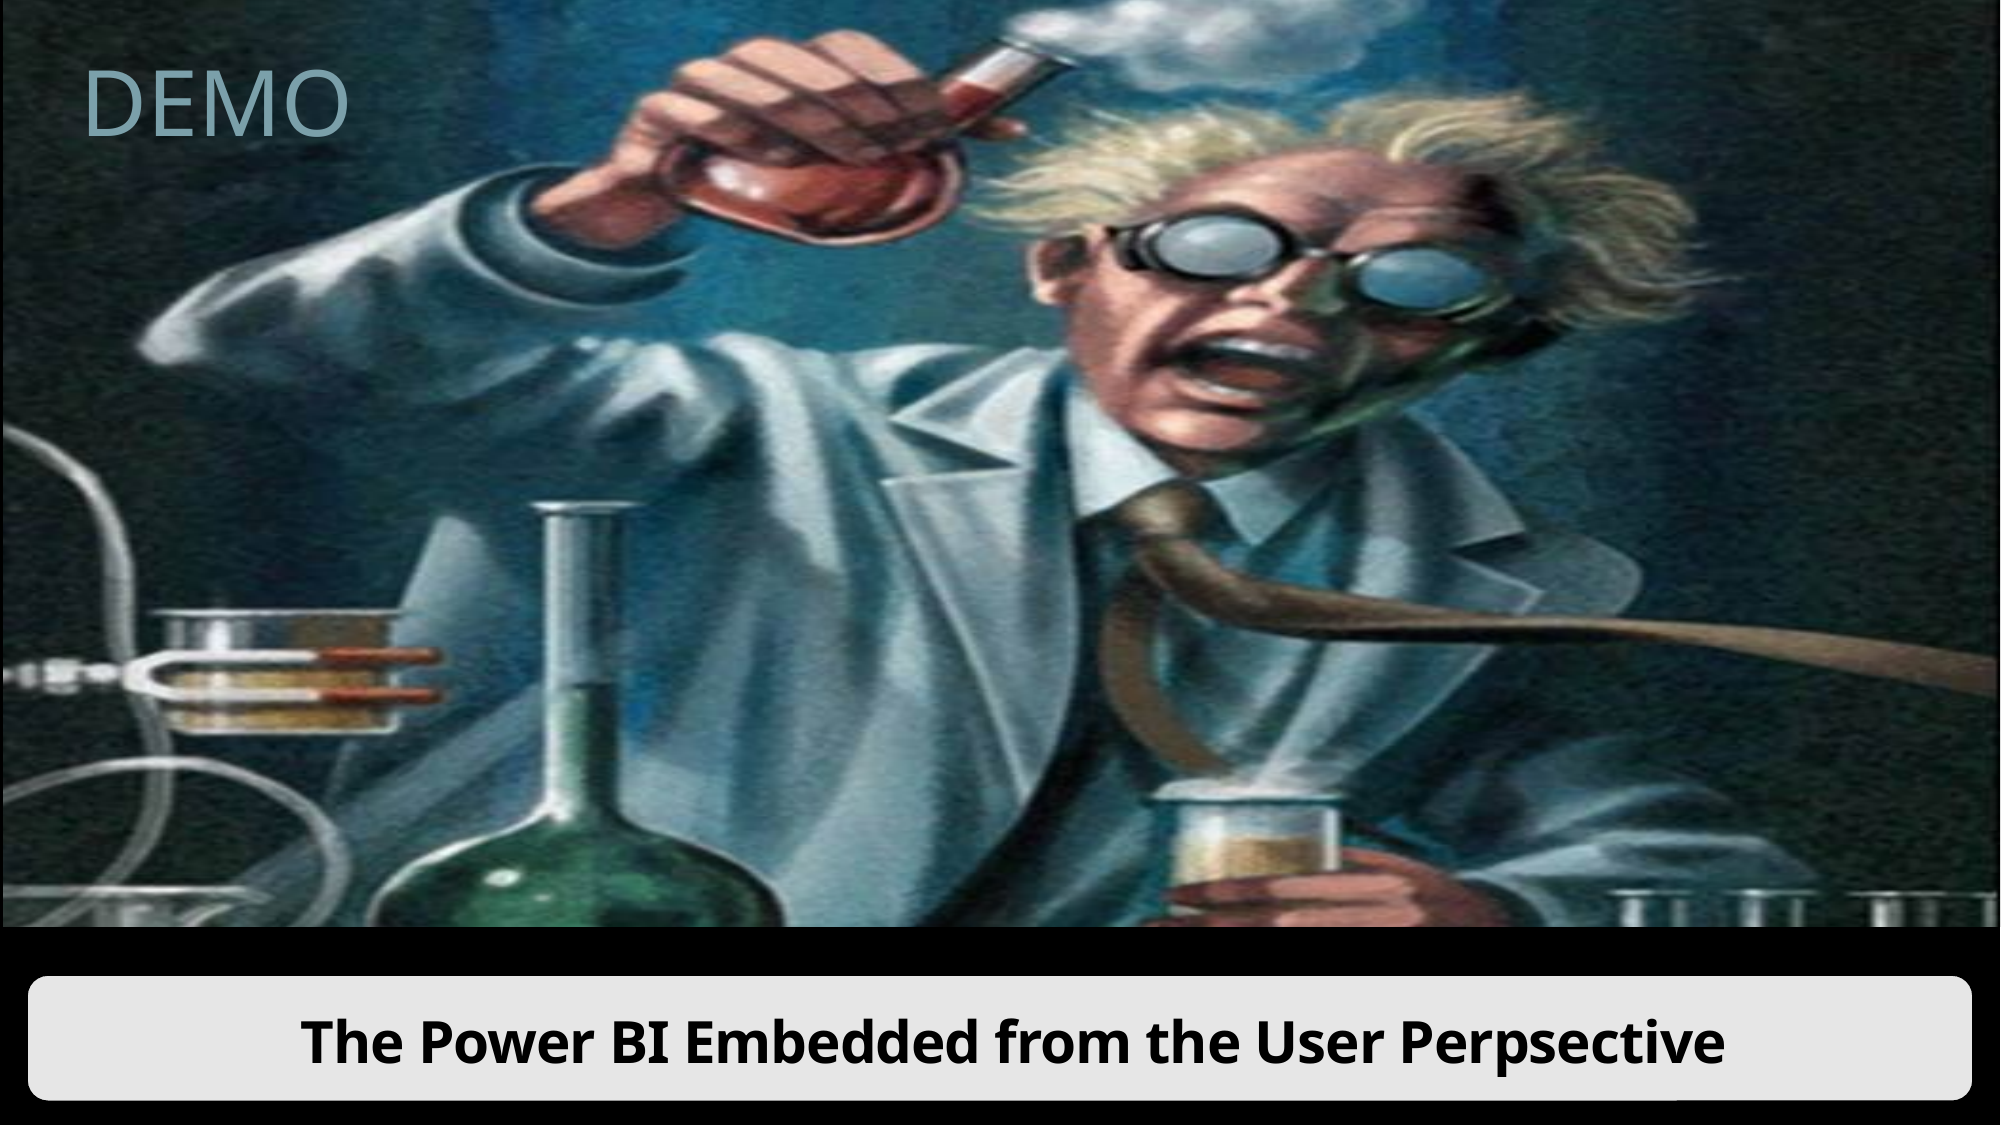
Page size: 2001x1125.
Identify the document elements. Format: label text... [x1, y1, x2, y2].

title The Power BI Embedded from the User Perpsective [69, 1005, 1958, 1076]
picture [3, 0, 2001, 927]
